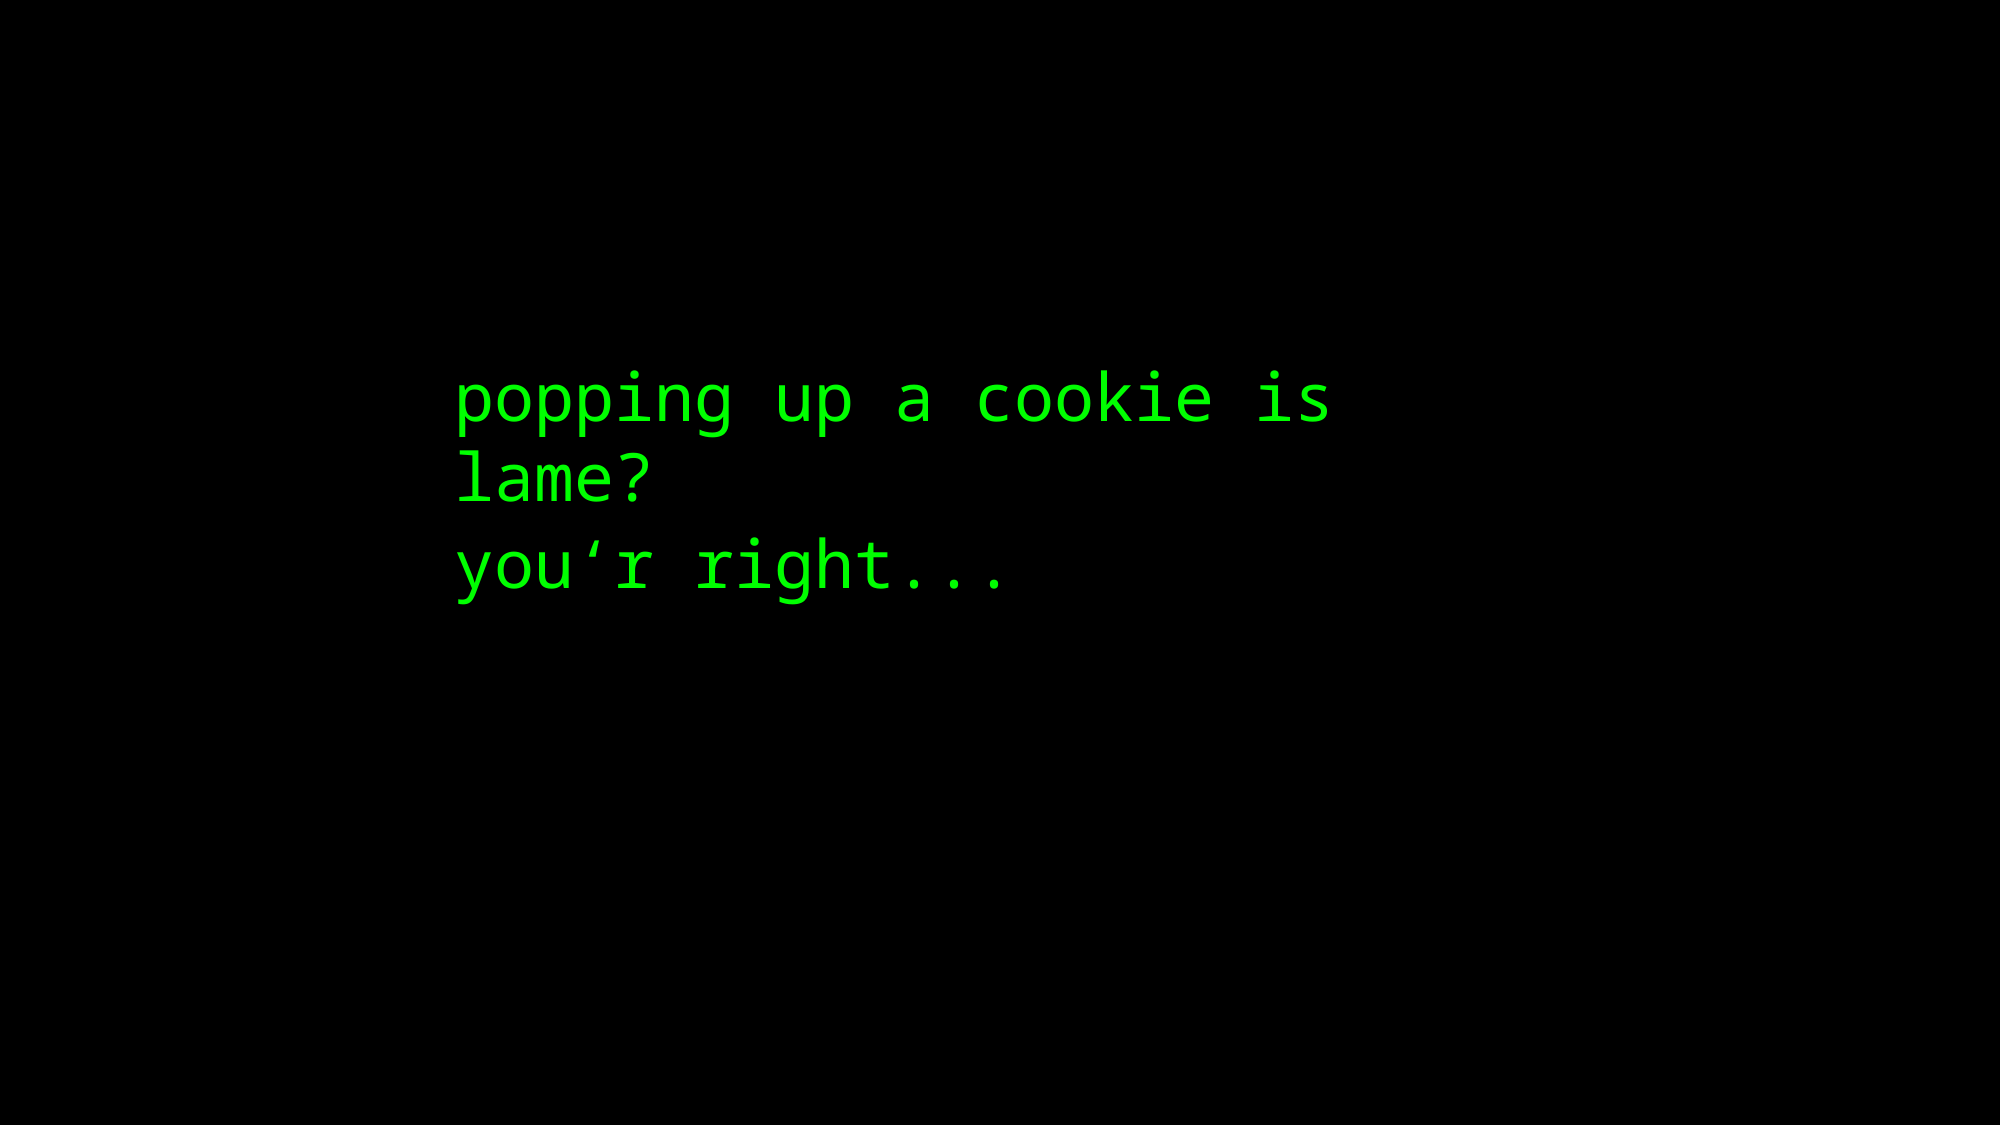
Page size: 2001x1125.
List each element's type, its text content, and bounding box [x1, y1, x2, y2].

text_box you‘r right... [439, 514, 1561, 610]
text_box popping up a cookie is lame? [439, 346, 1561, 514]
